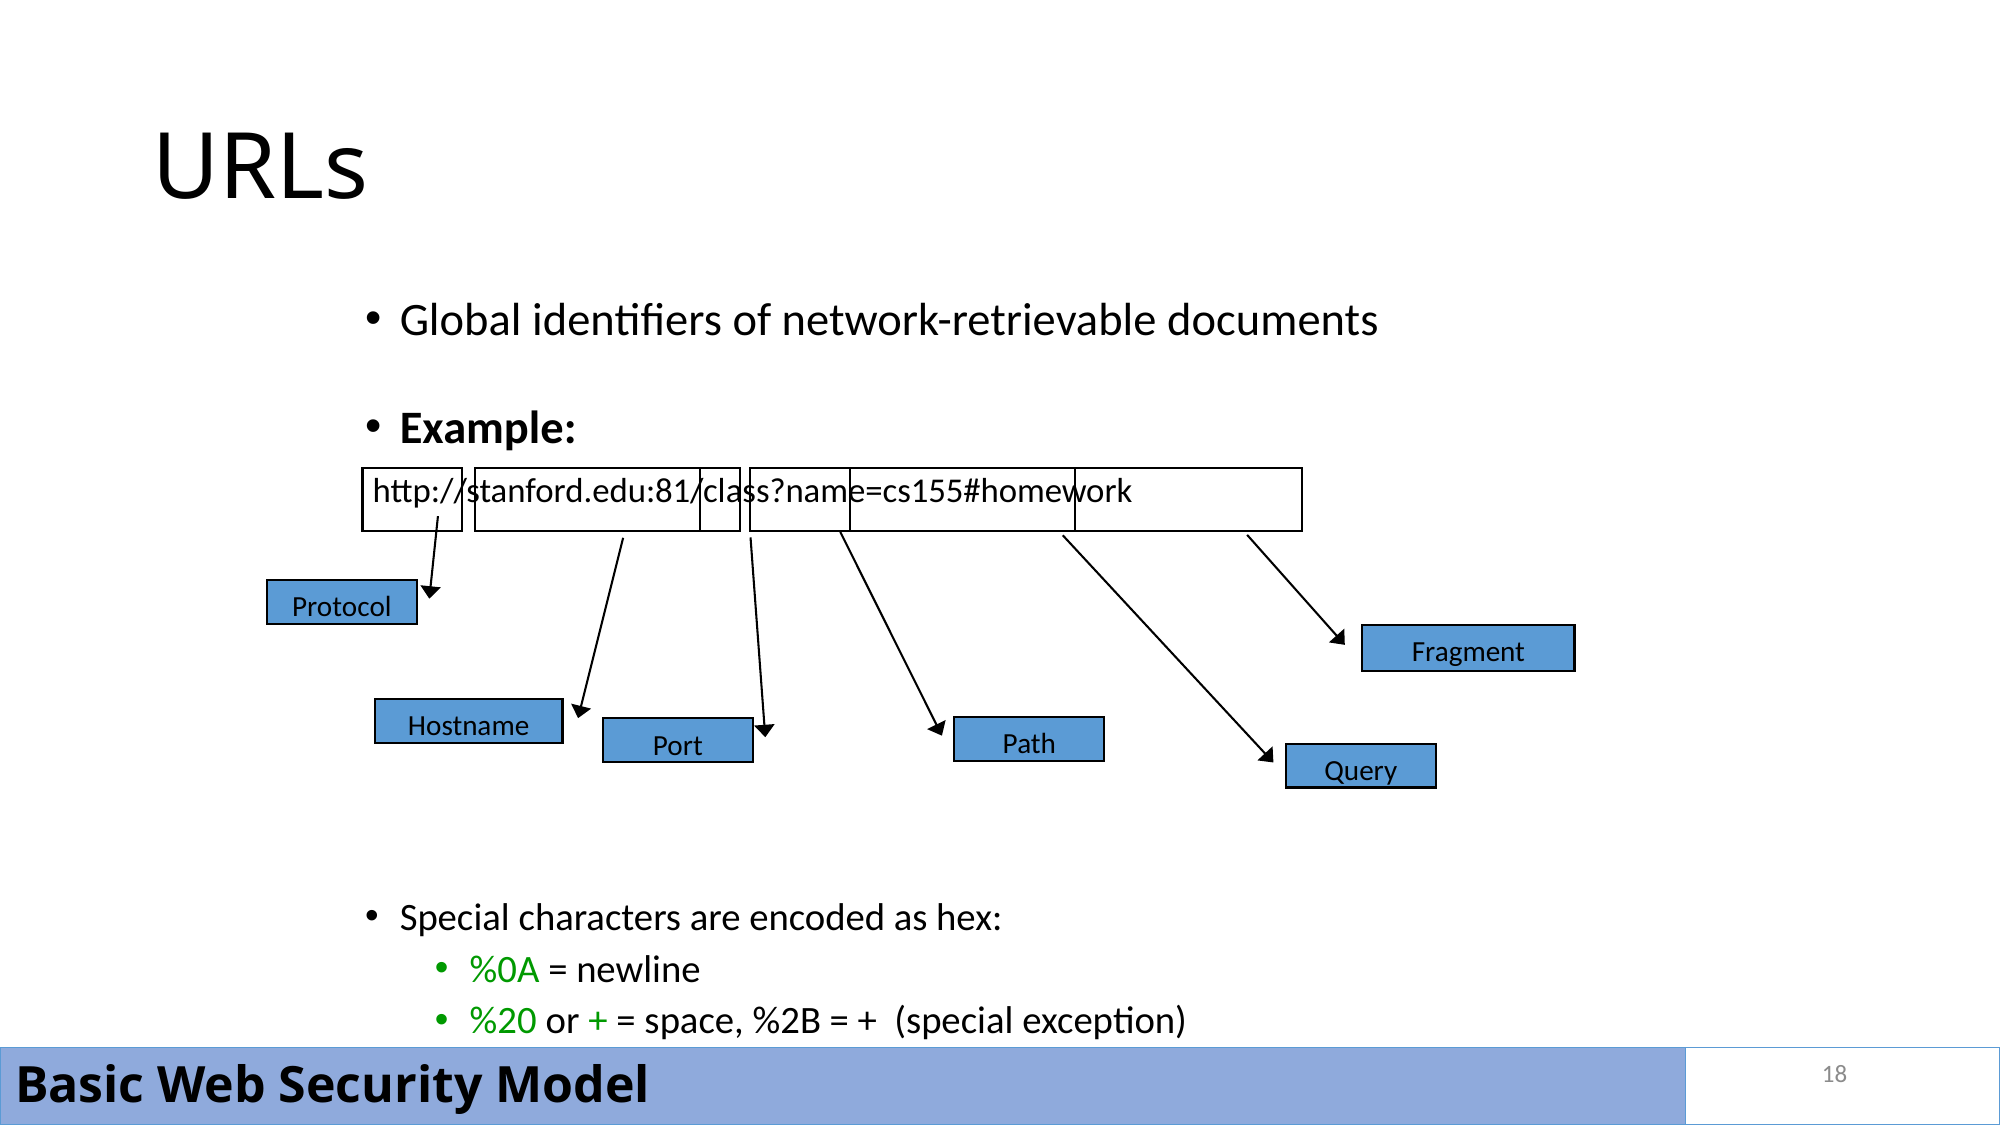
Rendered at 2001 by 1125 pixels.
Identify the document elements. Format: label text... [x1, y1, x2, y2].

text_box Port [750, 537, 775, 738]
text_box Fragment [1247, 534, 1345, 645]
text_box [849, 468, 1074, 531]
text_box [474, 468, 699, 531]
text_box Fragment [1362, 624, 1575, 672]
text_box Basic Web Security Model [0, 1047, 1685, 1125]
text_box Protocol [266, 579, 417, 624]
text_box [699, 468, 741, 531]
text_box Hostname [571, 537, 624, 719]
text_box [1074, 468, 1303, 531]
slide_number 18 [1412, 1042, 1863, 1103]
text_box Protocol [420, 516, 441, 599]
text_box [1685, 1047, 2000, 1125]
title URLs [137, 59, 1863, 278]
text_box [362, 468, 463, 531]
text_box Query [1285, 743, 1436, 788]
text_box Path [954, 716, 1105, 761]
text_box Query [1062, 535, 1274, 763]
text_box Path [840, 531, 946, 736]
list Global identifiers of network-retrievable documents Example: http://stanford.edu:81/class?name=cs155#homework Special characters are encoded as hex: %0A = newline %20 or + = space, %2B = + (special exception) [350, 287, 1625, 1047]
text_box Port [602, 718, 753, 763]
text_box Hostname [375, 699, 563, 744]
text_box [750, 468, 849, 531]
